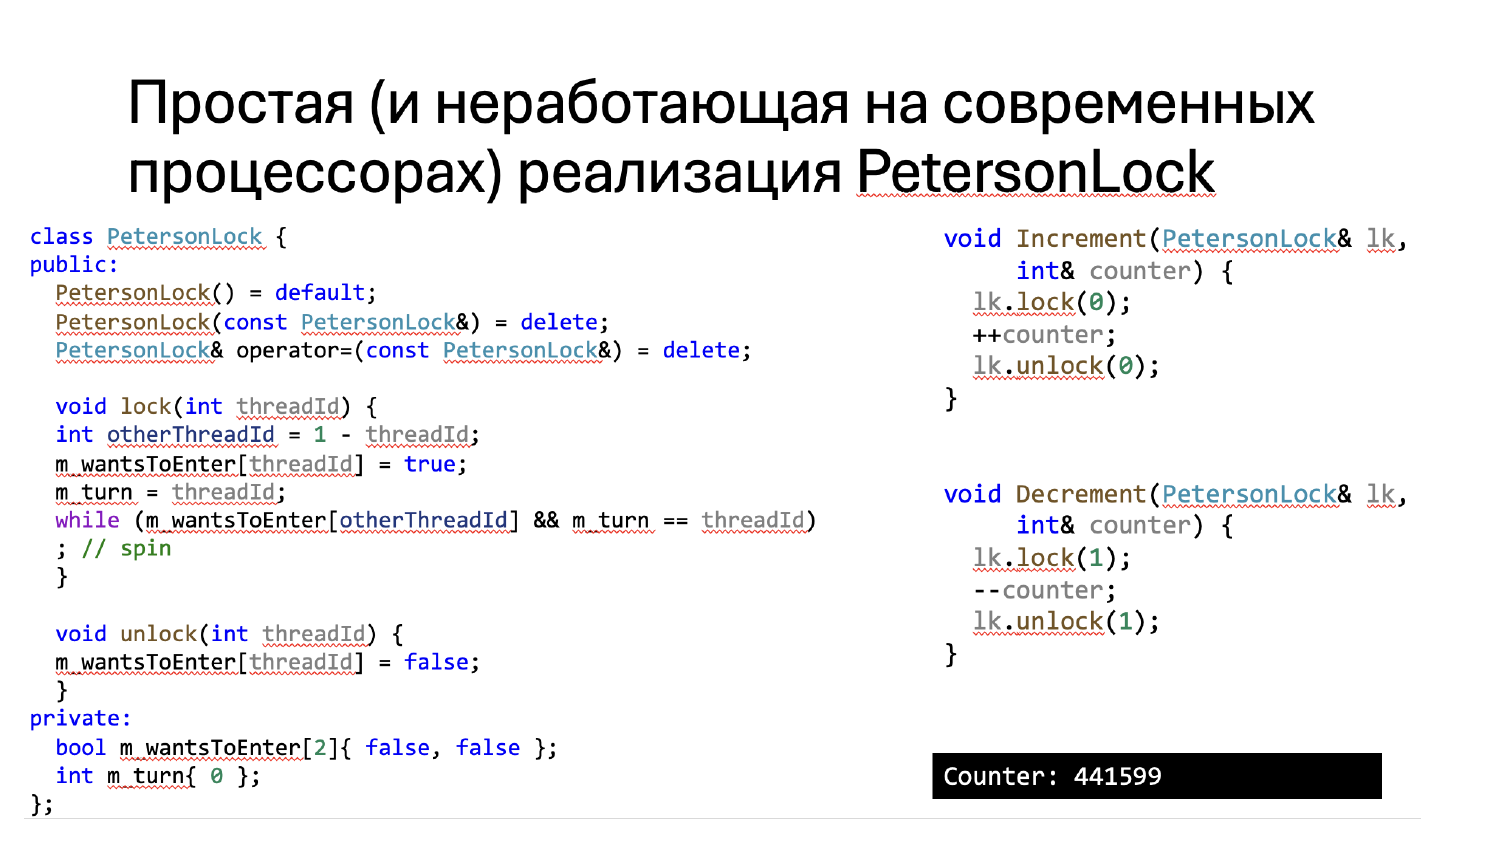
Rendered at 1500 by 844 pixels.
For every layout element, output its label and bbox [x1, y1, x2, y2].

picture [24, 24, 1421, 819]
